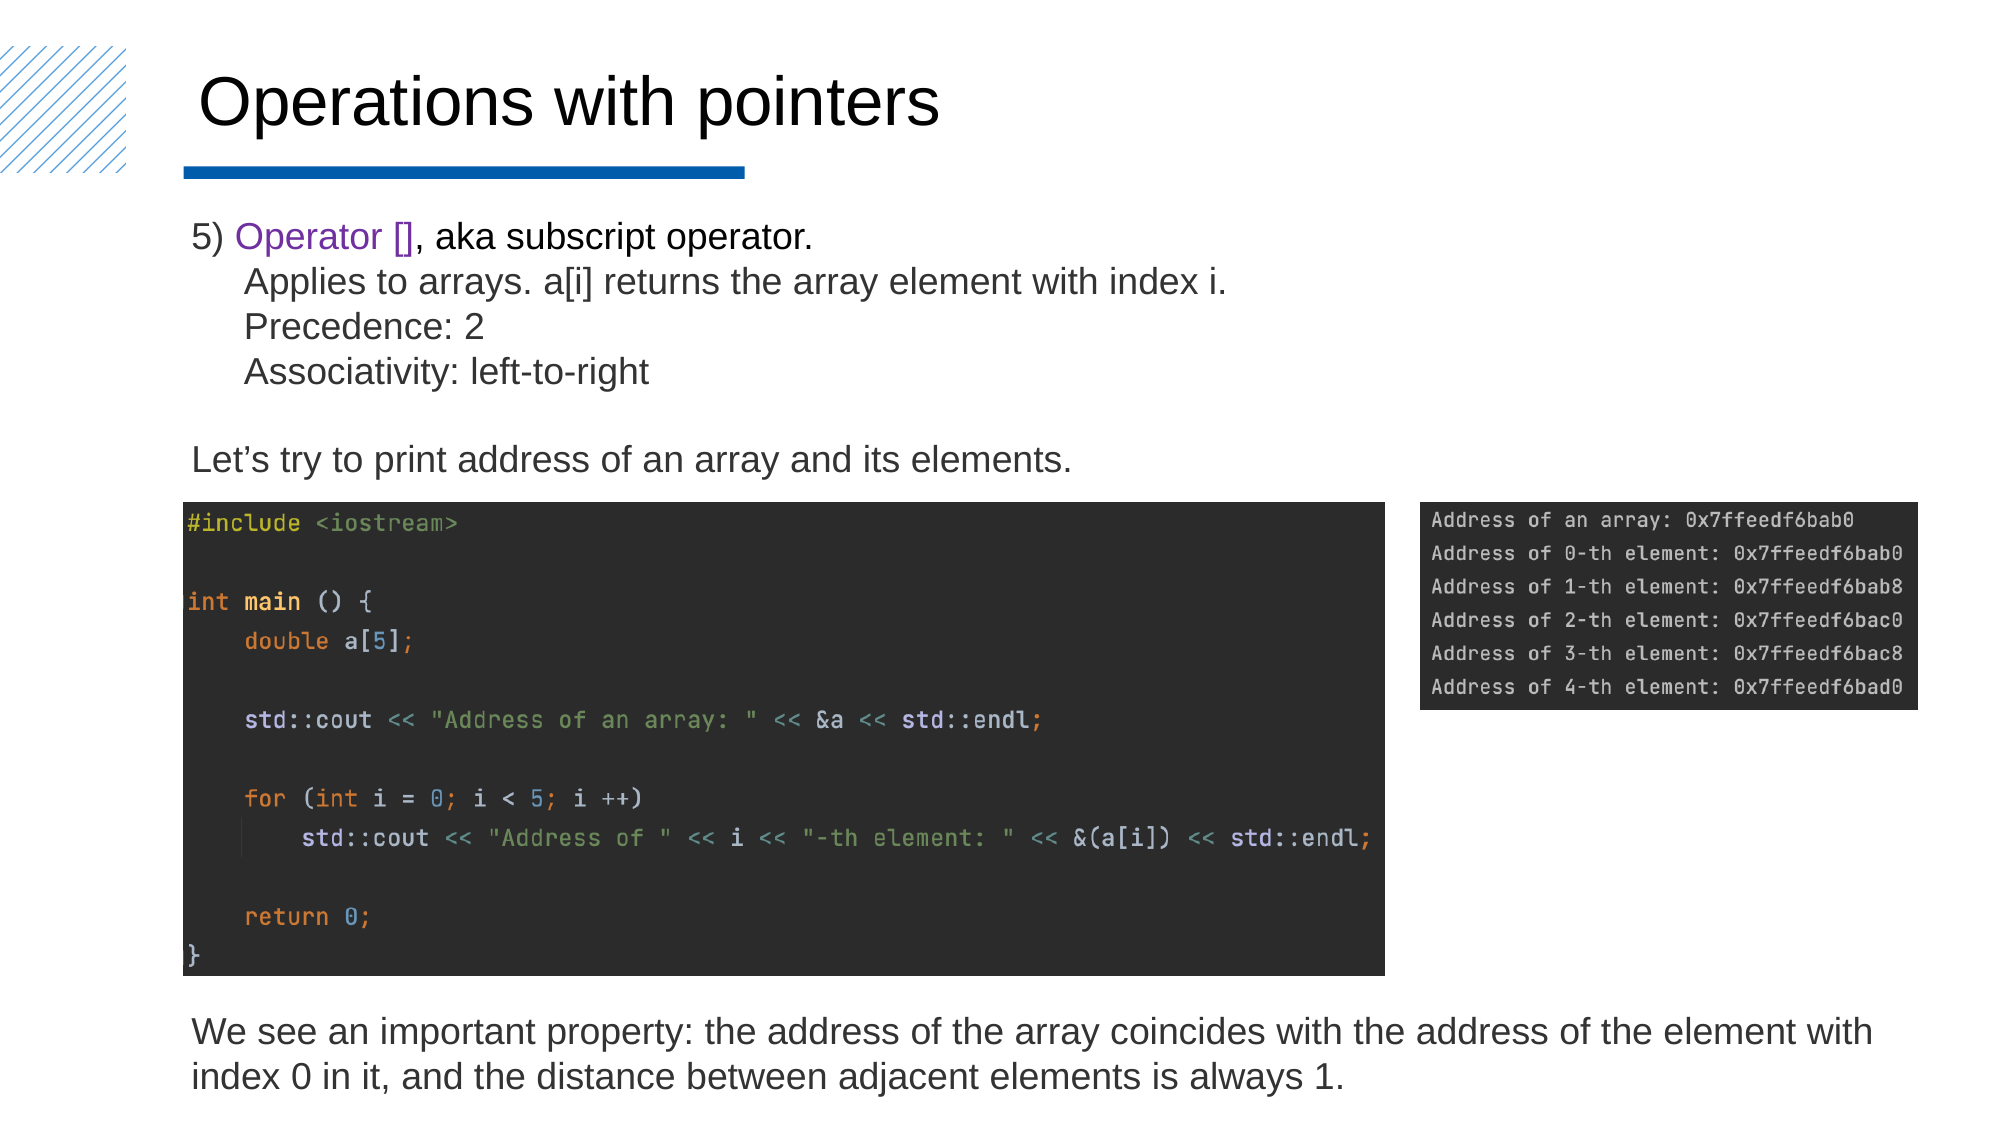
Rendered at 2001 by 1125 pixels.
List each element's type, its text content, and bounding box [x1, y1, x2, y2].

picture [1420, 502, 1918, 710]
picture [183, 502, 1385, 976]
text_box 5) Operator [], aka subscript operator. Applies to arrays. a[i] returns the array element with index i. Precedence: 2 Associativity: left-to-right [183, 204, 1780, 400]
text_box Let’s try to print address of an array and its elements. [183, 427, 1780, 488]
list Operations with pointers [183, 58, 1780, 149]
picture [0, 46, 126, 173]
text_box We see an important property: the address of the array coincides with the address of the element with index 0 in it, and the distance between adjacent elements is always 1. [183, 1000, 1933, 1105]
